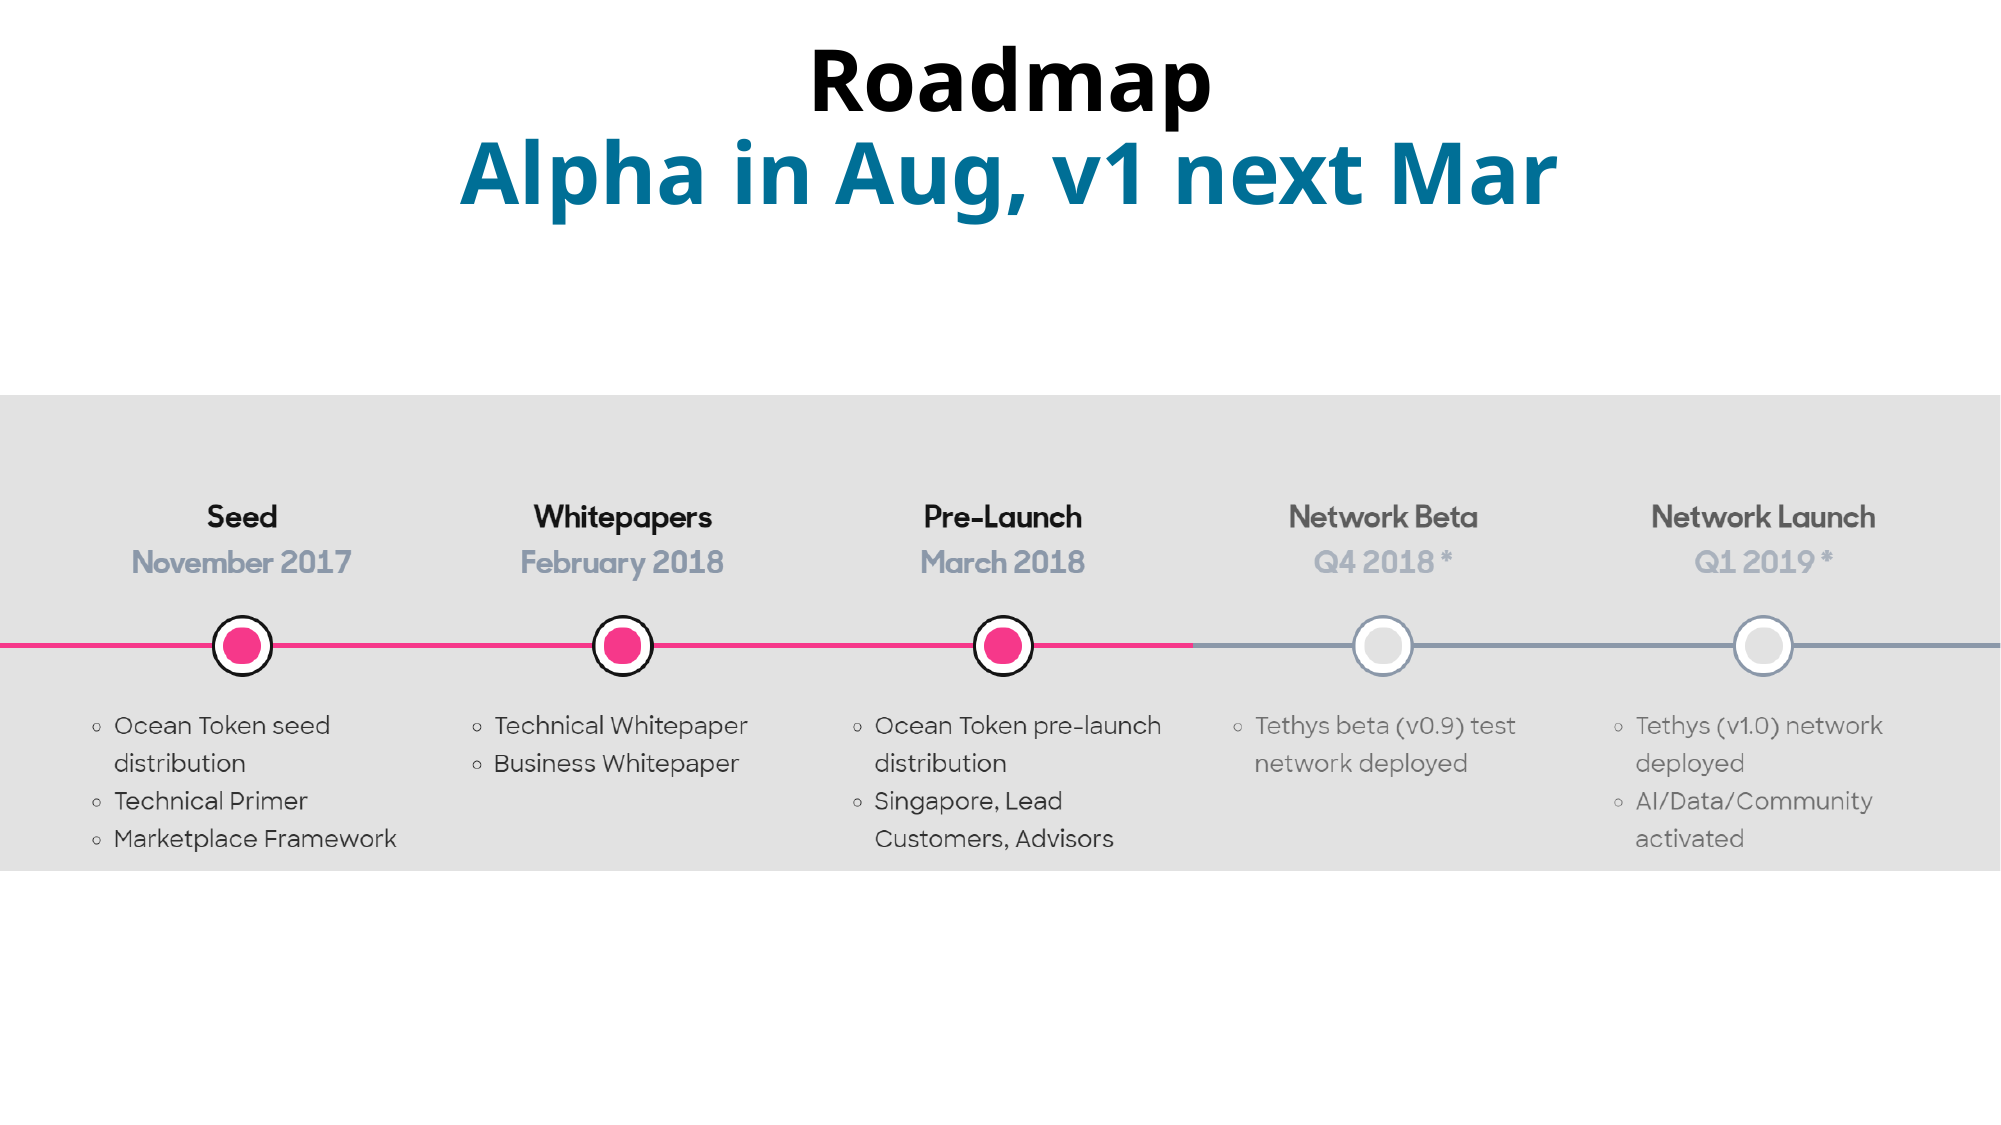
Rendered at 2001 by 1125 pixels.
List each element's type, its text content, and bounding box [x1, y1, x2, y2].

picture [0, 395, 2001, 871]
text_box Roadmap Alpha in Aug, v1 next Mar [148, 30, 1874, 232]
